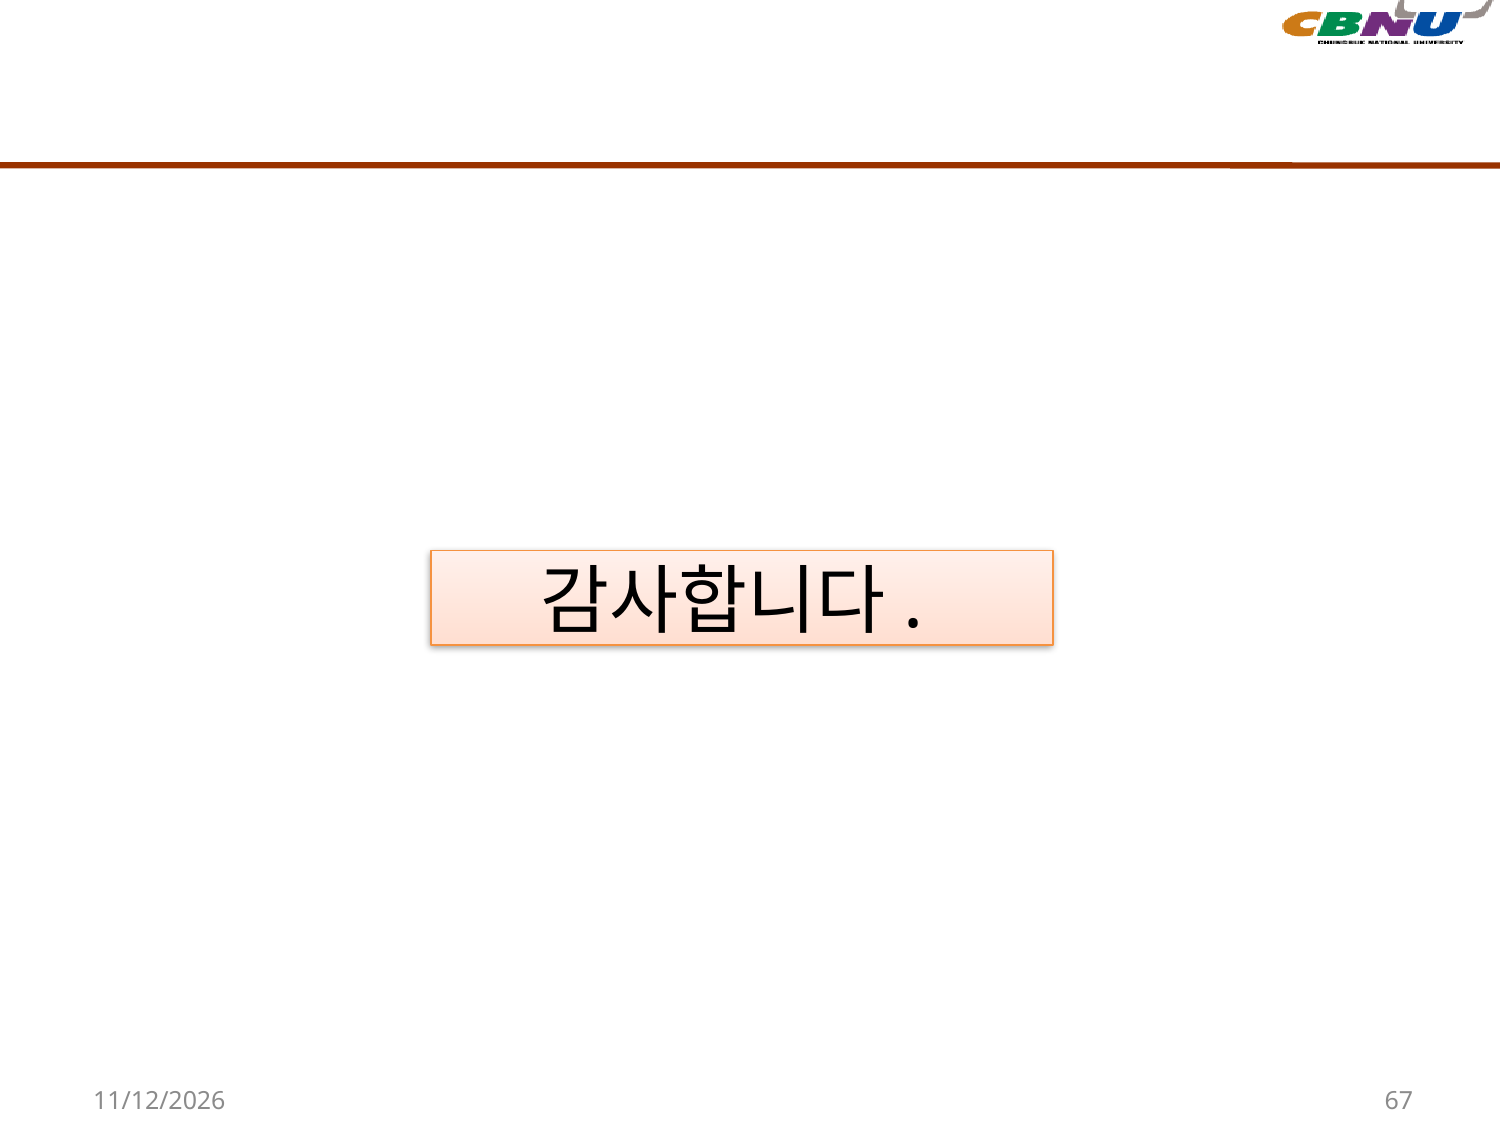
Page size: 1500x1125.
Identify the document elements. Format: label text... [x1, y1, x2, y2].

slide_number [78, 1078, 429, 1125]
title 감사합니다. [430, 550, 1054, 646]
slide_number 67 [1078, 1078, 1429, 1125]
picture [1277, 0, 1500, 47]
